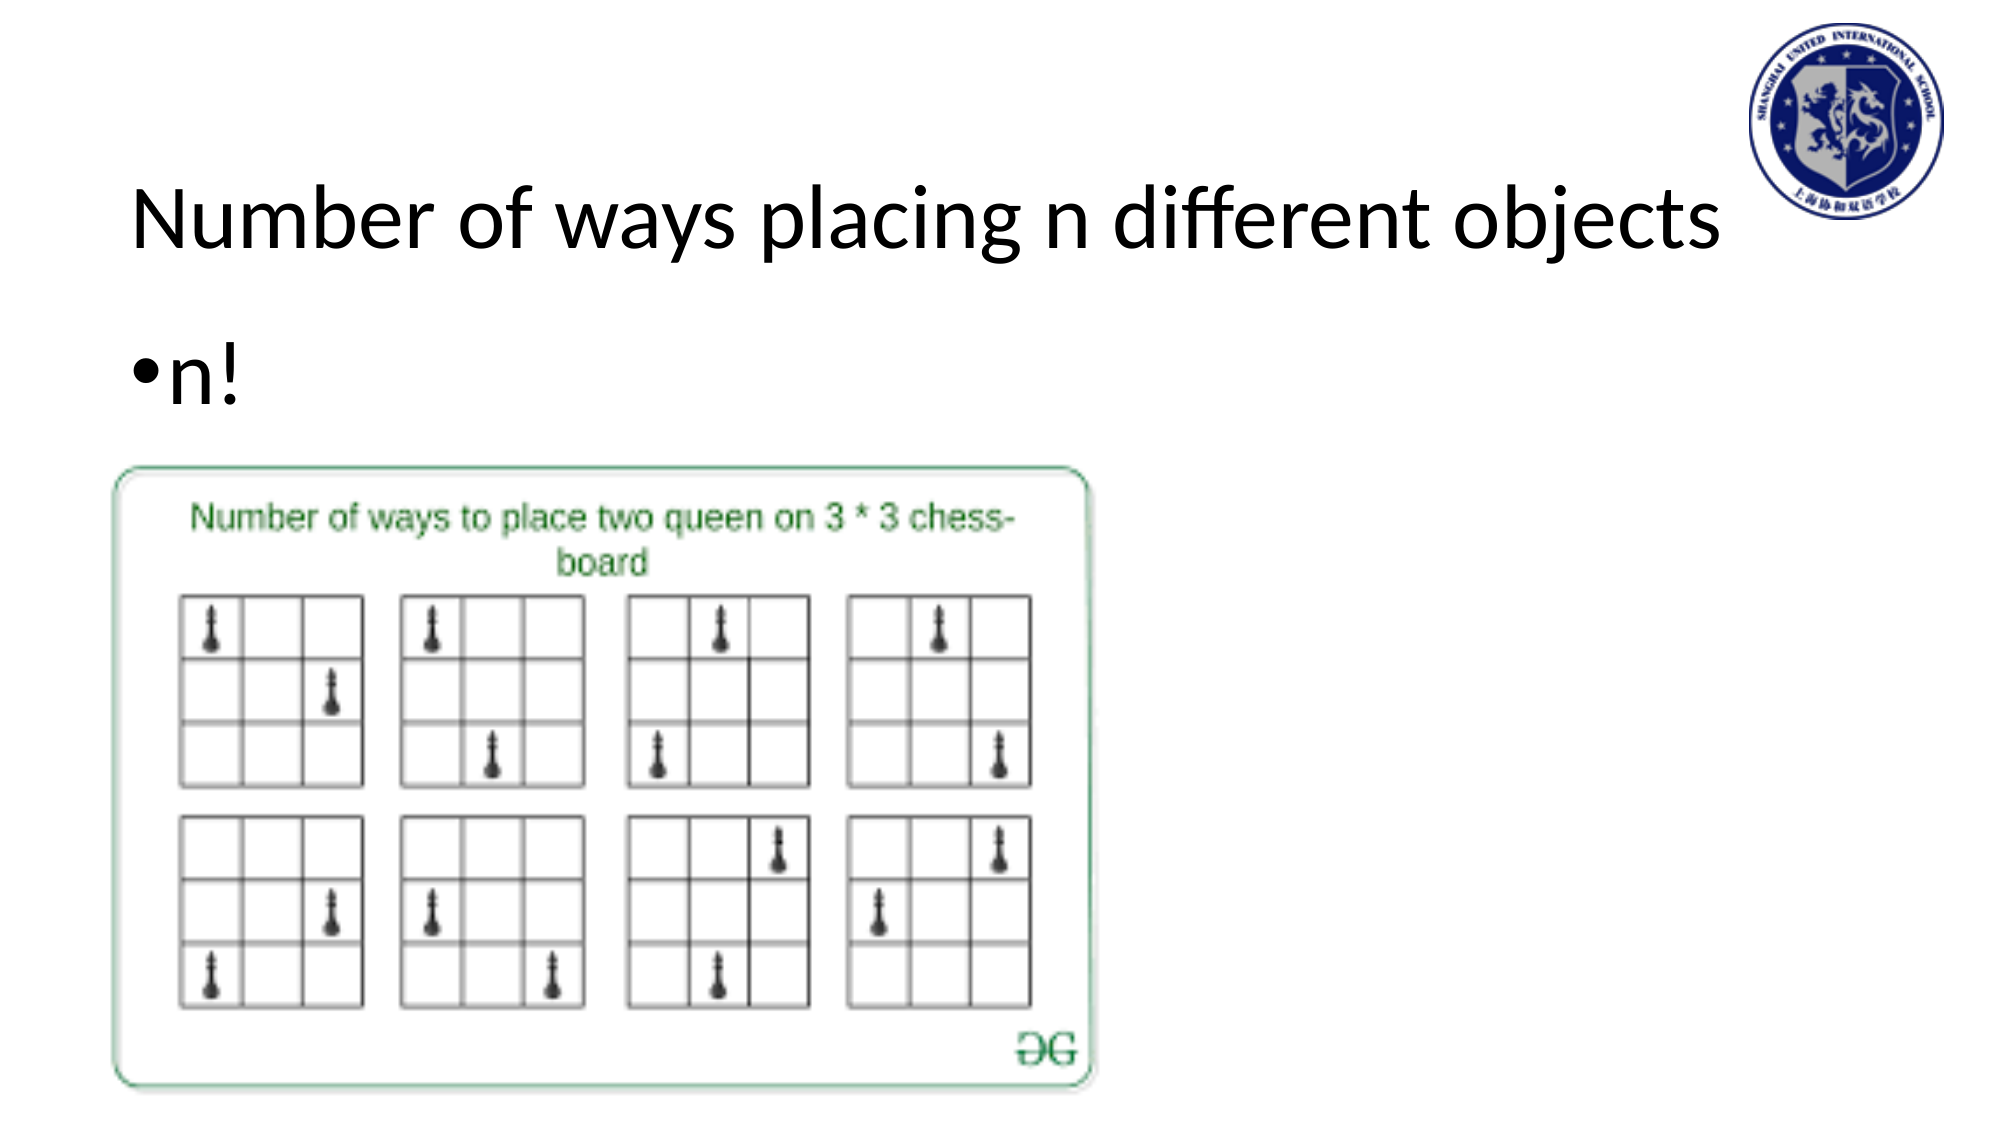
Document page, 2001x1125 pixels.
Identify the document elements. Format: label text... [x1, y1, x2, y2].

picture [1749, 23, 1944, 220]
list n! [115, 317, 1841, 1032]
picture [101, 455, 1108, 1103]
title Number of ways placing n different objects [115, 110, 1841, 317]
